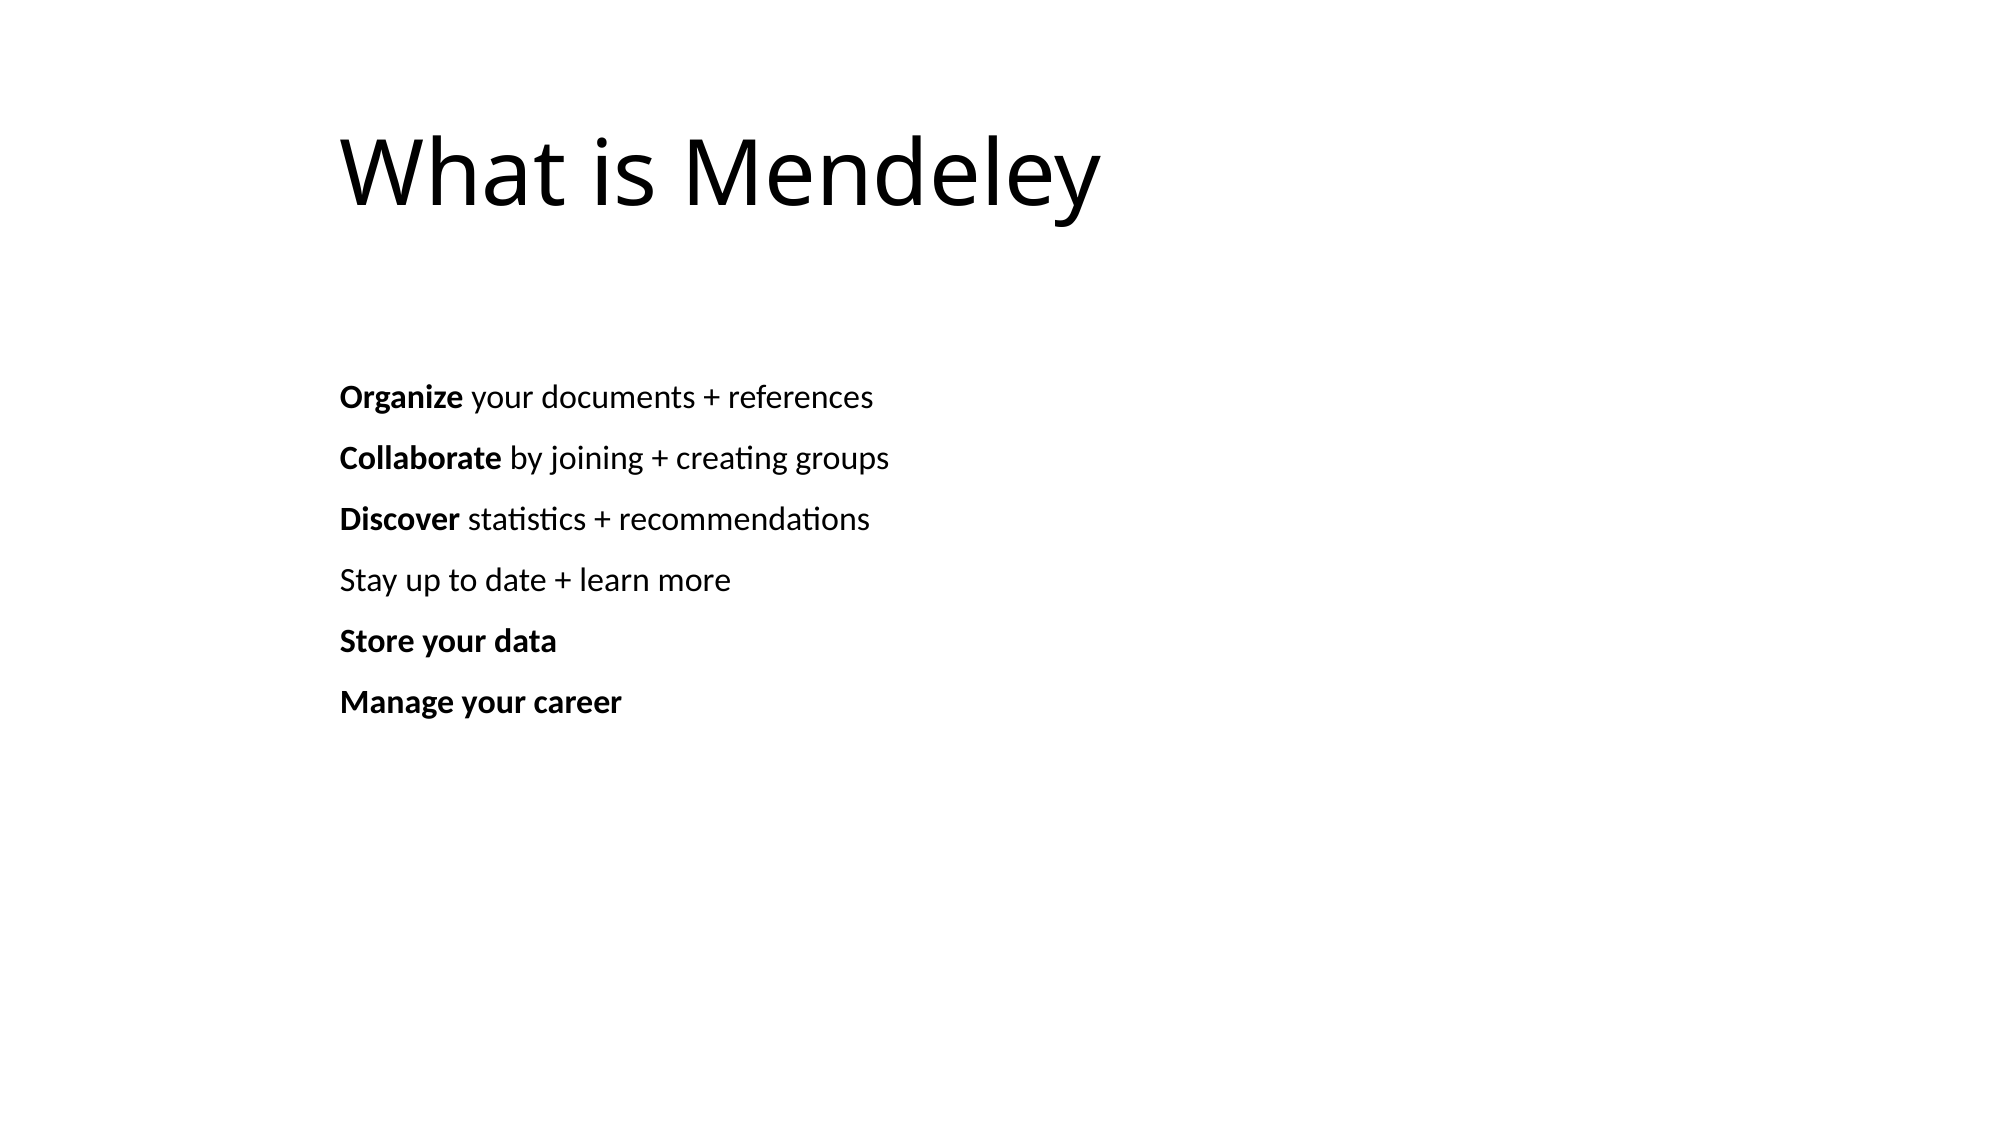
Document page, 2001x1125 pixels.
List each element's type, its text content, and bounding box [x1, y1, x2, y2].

list Organize your documents + references Collaborate by joining + creating groups Discover statistics + recommendations Stay up to date + learn more Store your data Manage your career [324, 346, 1675, 732]
title What is Mendeley [324, 59, 1675, 293]
